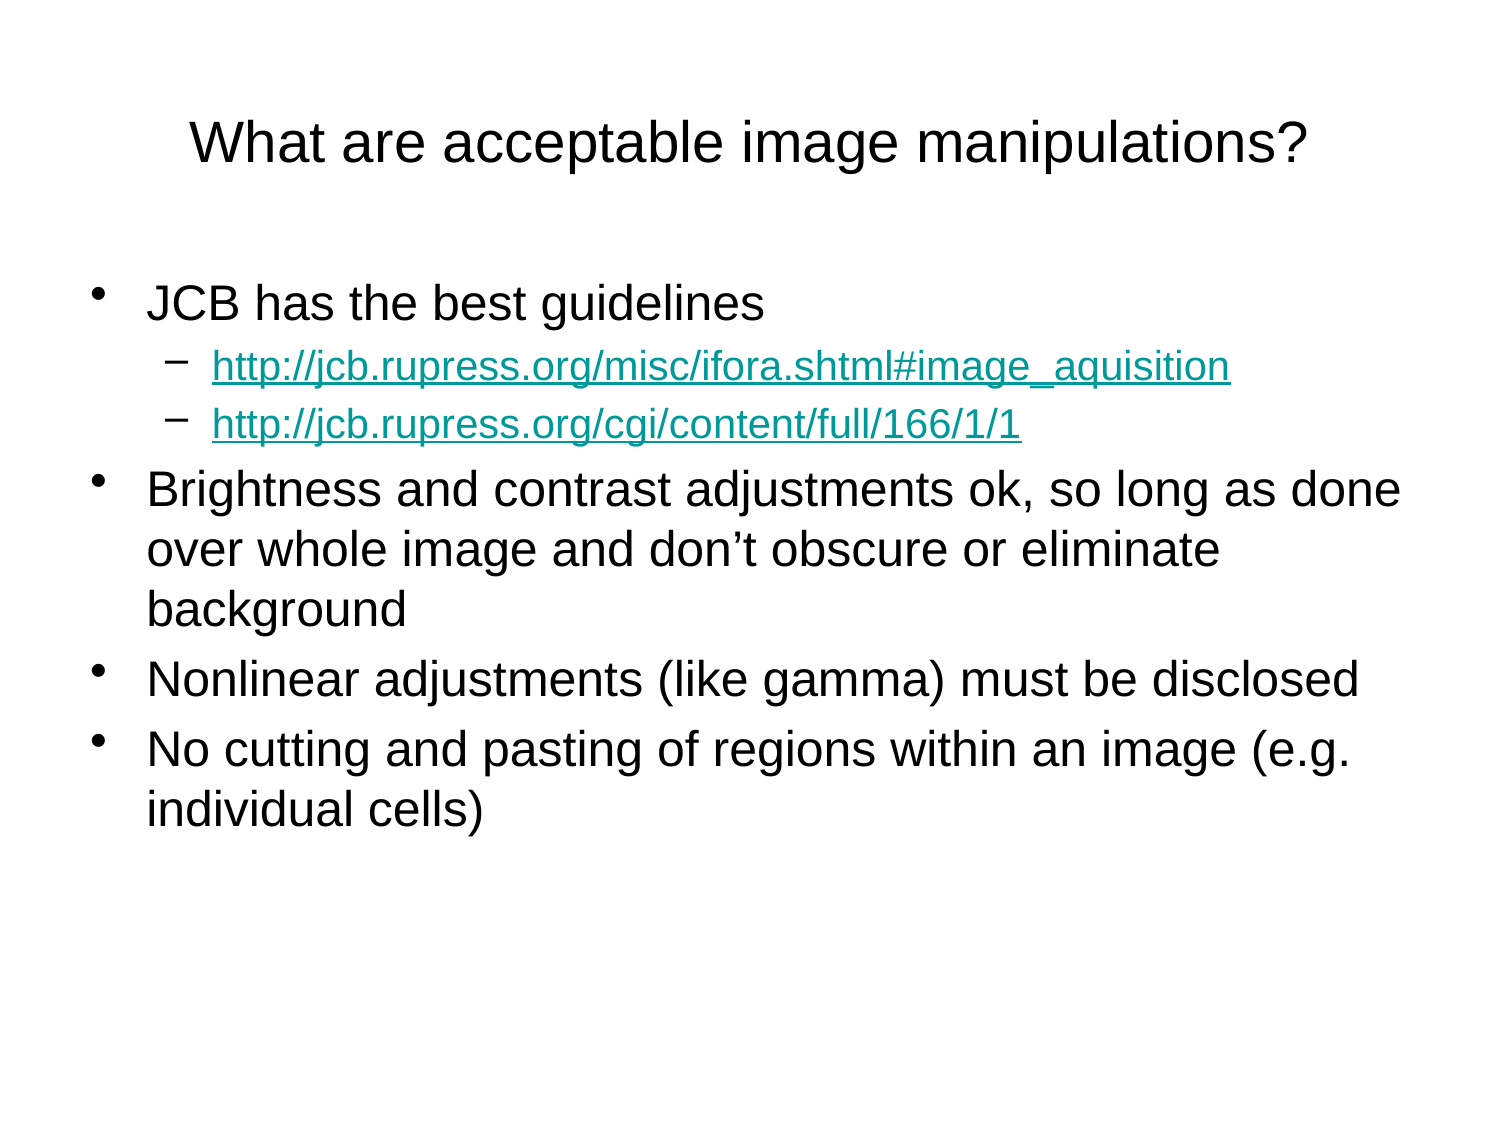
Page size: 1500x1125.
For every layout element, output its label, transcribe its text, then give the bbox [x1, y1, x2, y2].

title What are acceptable image manipulations? [74, 44, 1426, 233]
list JCB has the best guidelines http://jcb.rupress.org/misc/ifora.shtml#image_aquisition http://jcb.rupress.org/cgi/content/full/166/1/1 Brightness and contrast adjustments ok, so long as done over whole image and don’t obscure or eliminate background Nonlinear adjustments (like gamma) must be disclosed No cutting and pasting of regions within an image (e.g. individual cells) [74, 262, 1426, 1006]
